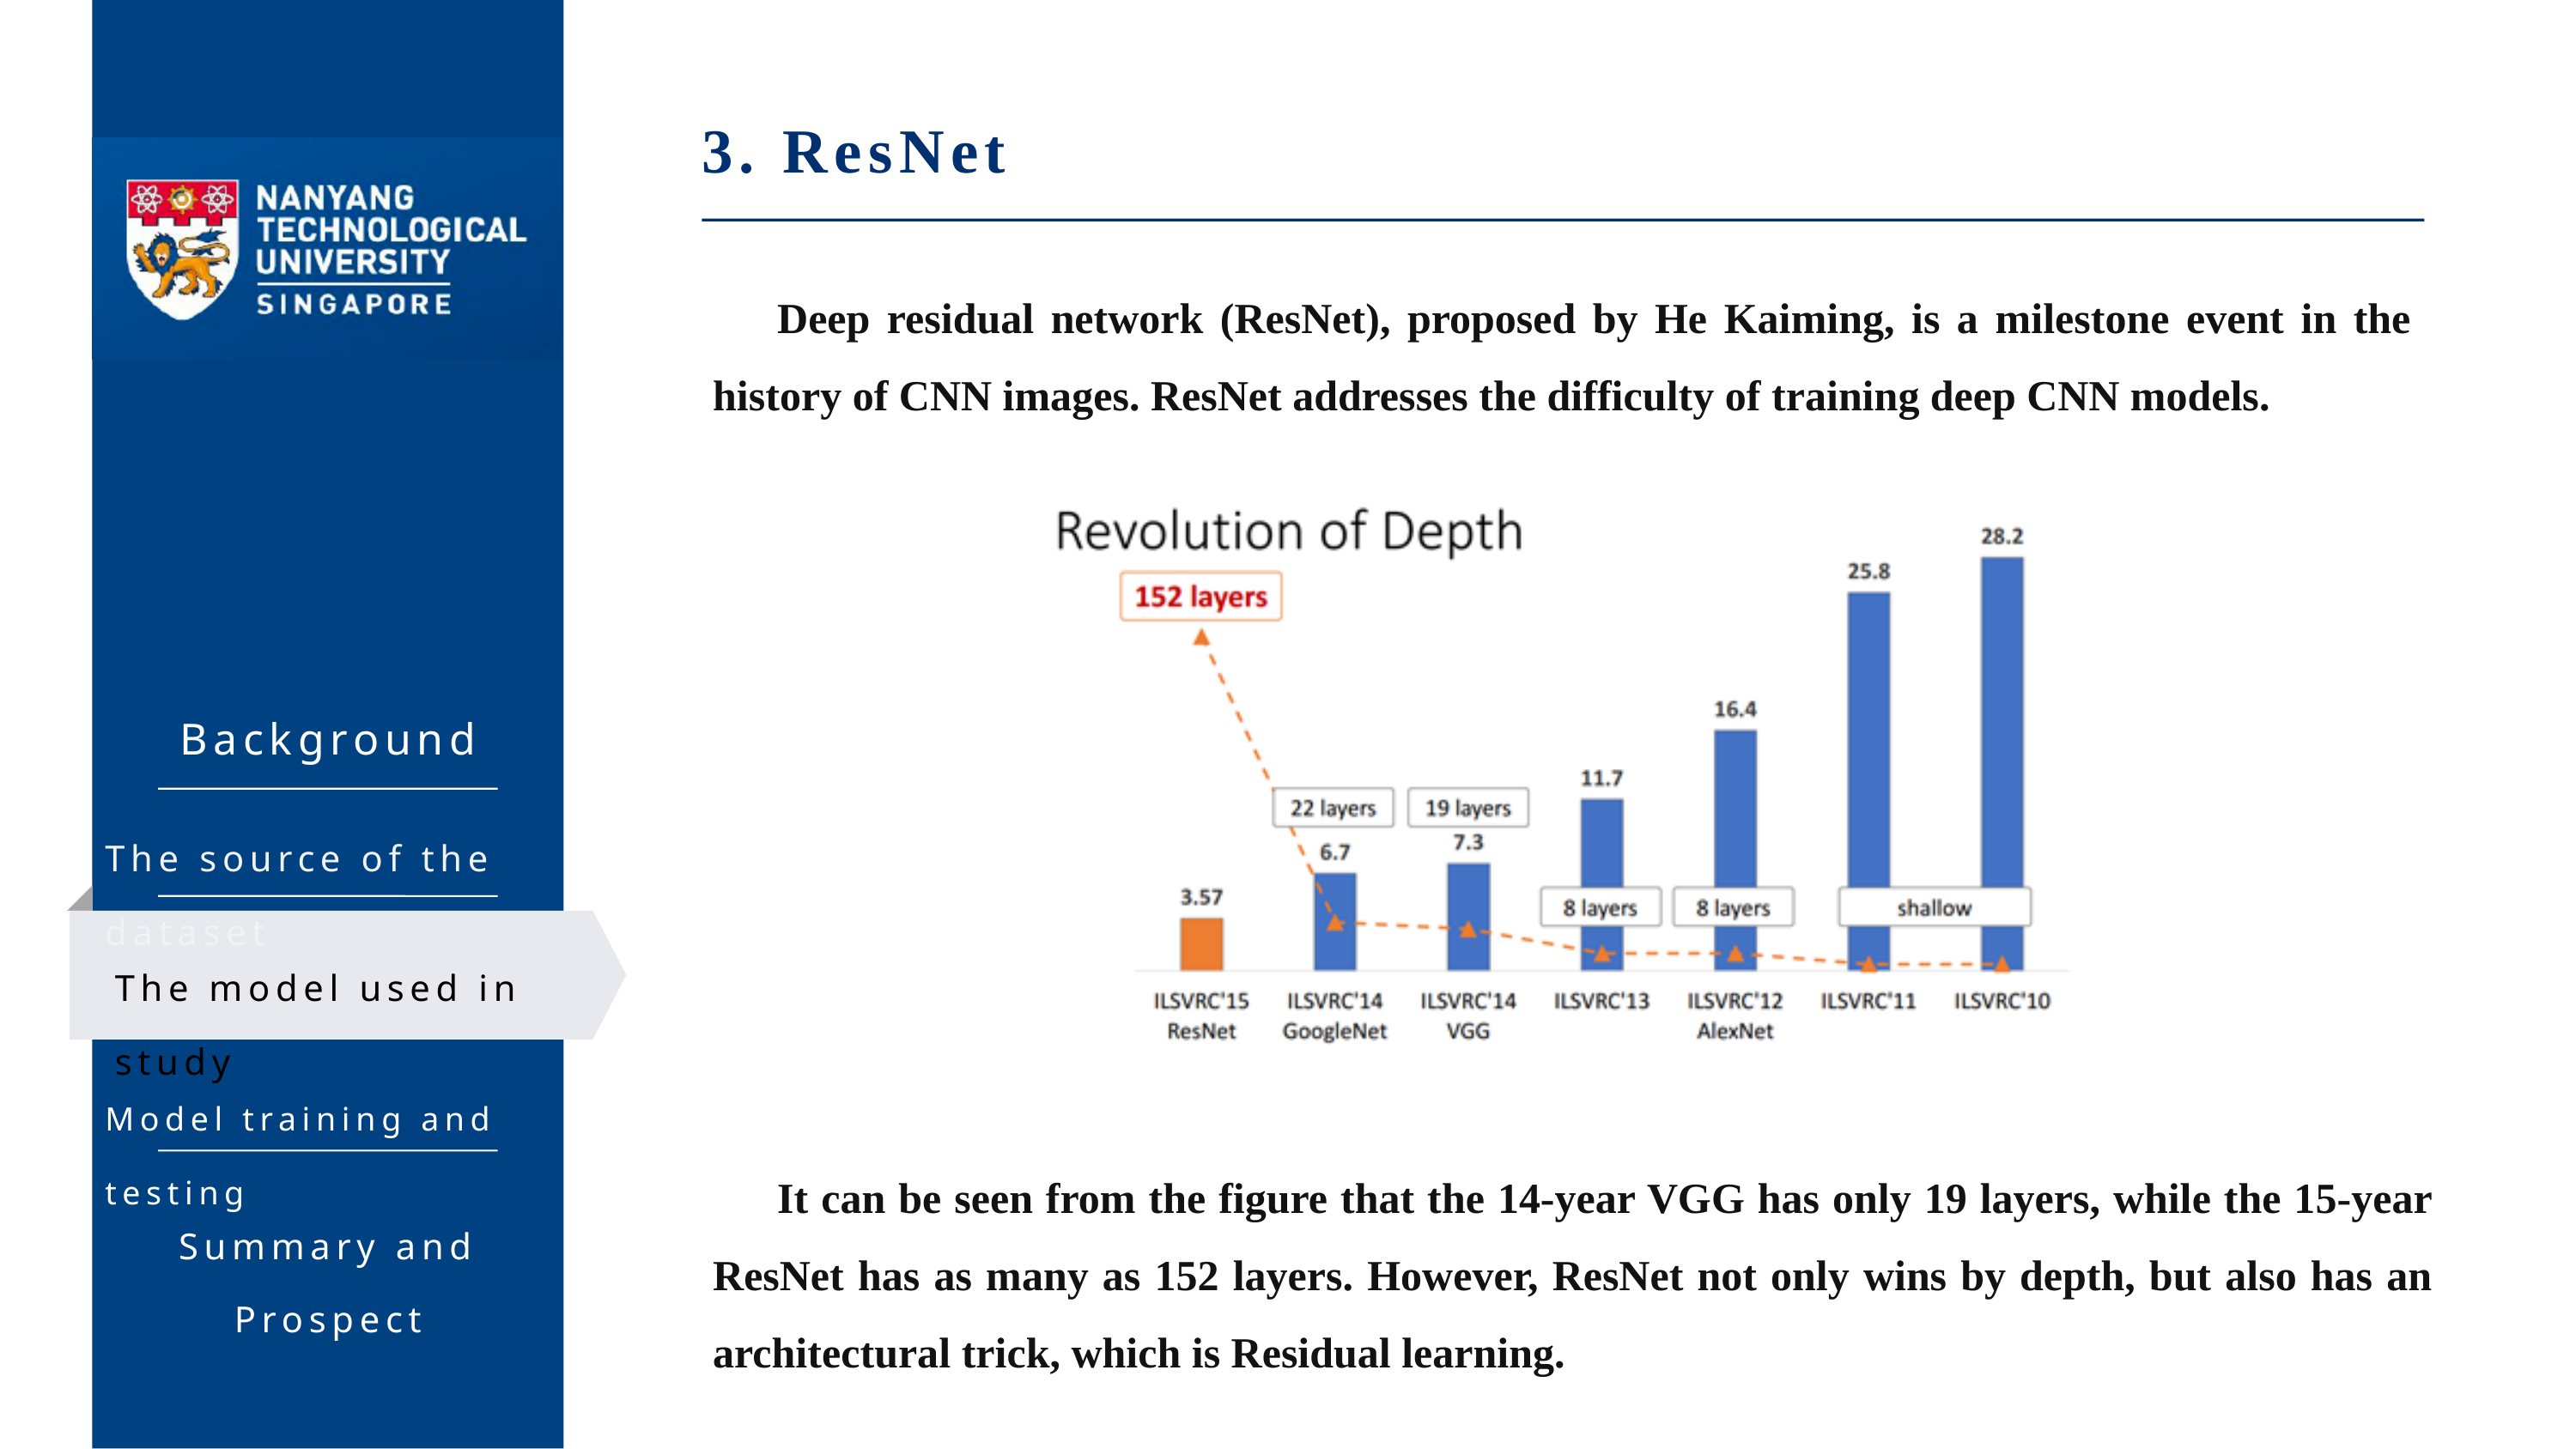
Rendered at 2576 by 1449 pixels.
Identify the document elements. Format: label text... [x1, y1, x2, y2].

picture [1040, 495, 2084, 1054]
picture [92, 137, 562, 360]
text_box 3. ResNet [702, 105, 2425, 185]
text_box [66, 0, 627, 1449]
text_box Deep residual network (ResNet), proposed by He Kaiming, is a milestone event in the history of CNN images. ResNet addresses the difficulty of training deep CNN models. [700, 258, 2425, 427]
text_box It can be seen from the figure that the 14-year VGG has only 19 layers, while the 15-year ResNet has as many as 152 layers. However, ResNet not only wins by depth, but also has an architectural trick, which is Residual learning. [700, 1138, 2445, 1383]
